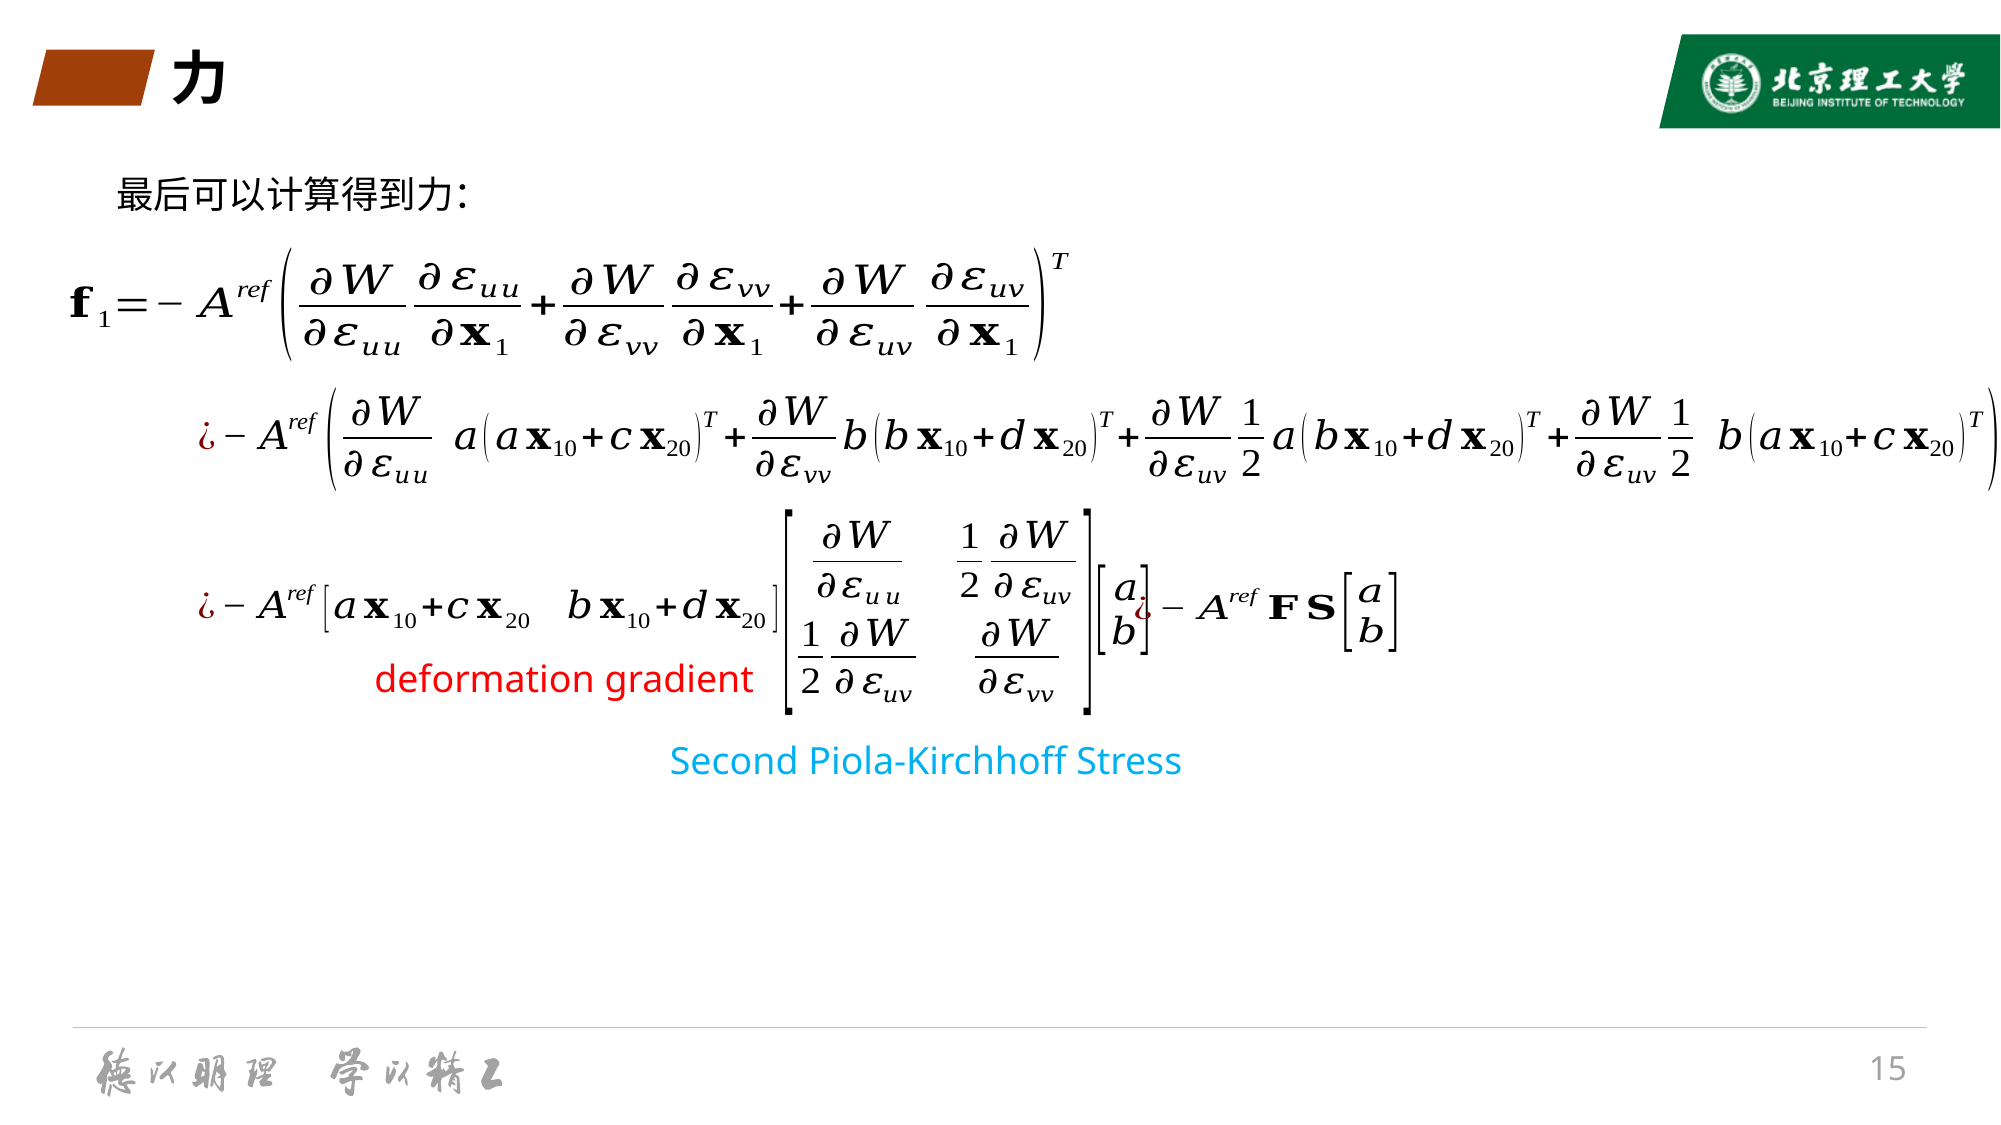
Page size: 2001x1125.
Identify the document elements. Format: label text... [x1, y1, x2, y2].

text_box deformation gradient [359, 642, 803, 718]
title 力 [155, 41, 1621, 120]
picture [1685, 39, 1985, 124]
text_box 最后可以计算得到力： [101, 152, 1880, 241]
text_box Second Piola-Kirchhoff Stress [654, 725, 1227, 800]
